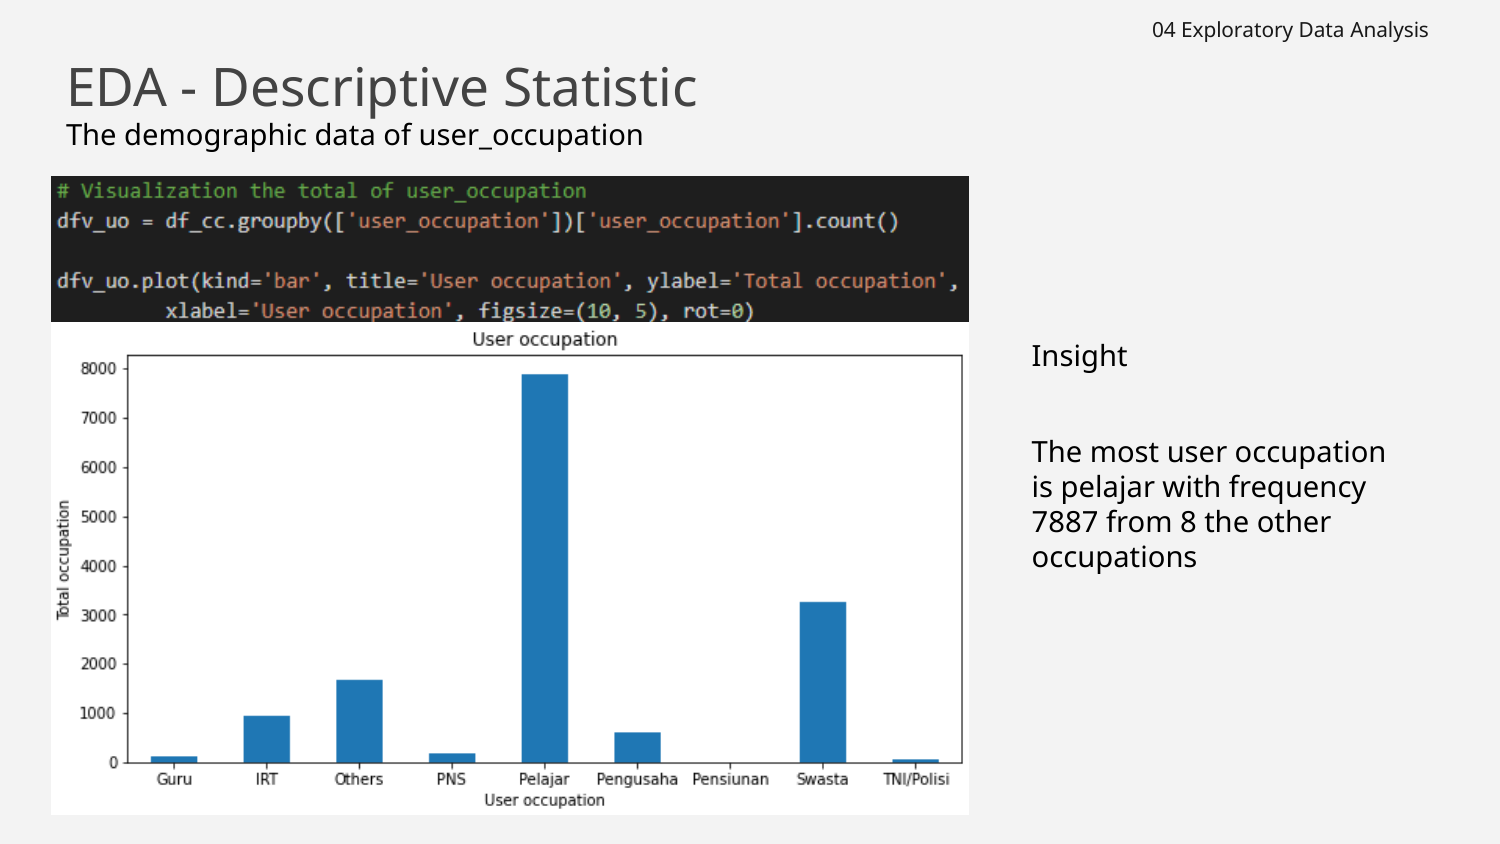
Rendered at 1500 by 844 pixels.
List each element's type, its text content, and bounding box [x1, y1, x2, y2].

text_box Insight The most user occupation is pelajar with frequency 7887 from 8 the other occupations [1016, 322, 1410, 707]
text_box 04 Exploratory Data Analysis [1137, 1, 1499, 53]
picture [50, 176, 969, 815]
list The demographic data of user_occupation [51, 101, 750, 161]
title EDA - Descriptive Statistic [51, 38, 1449, 133]
